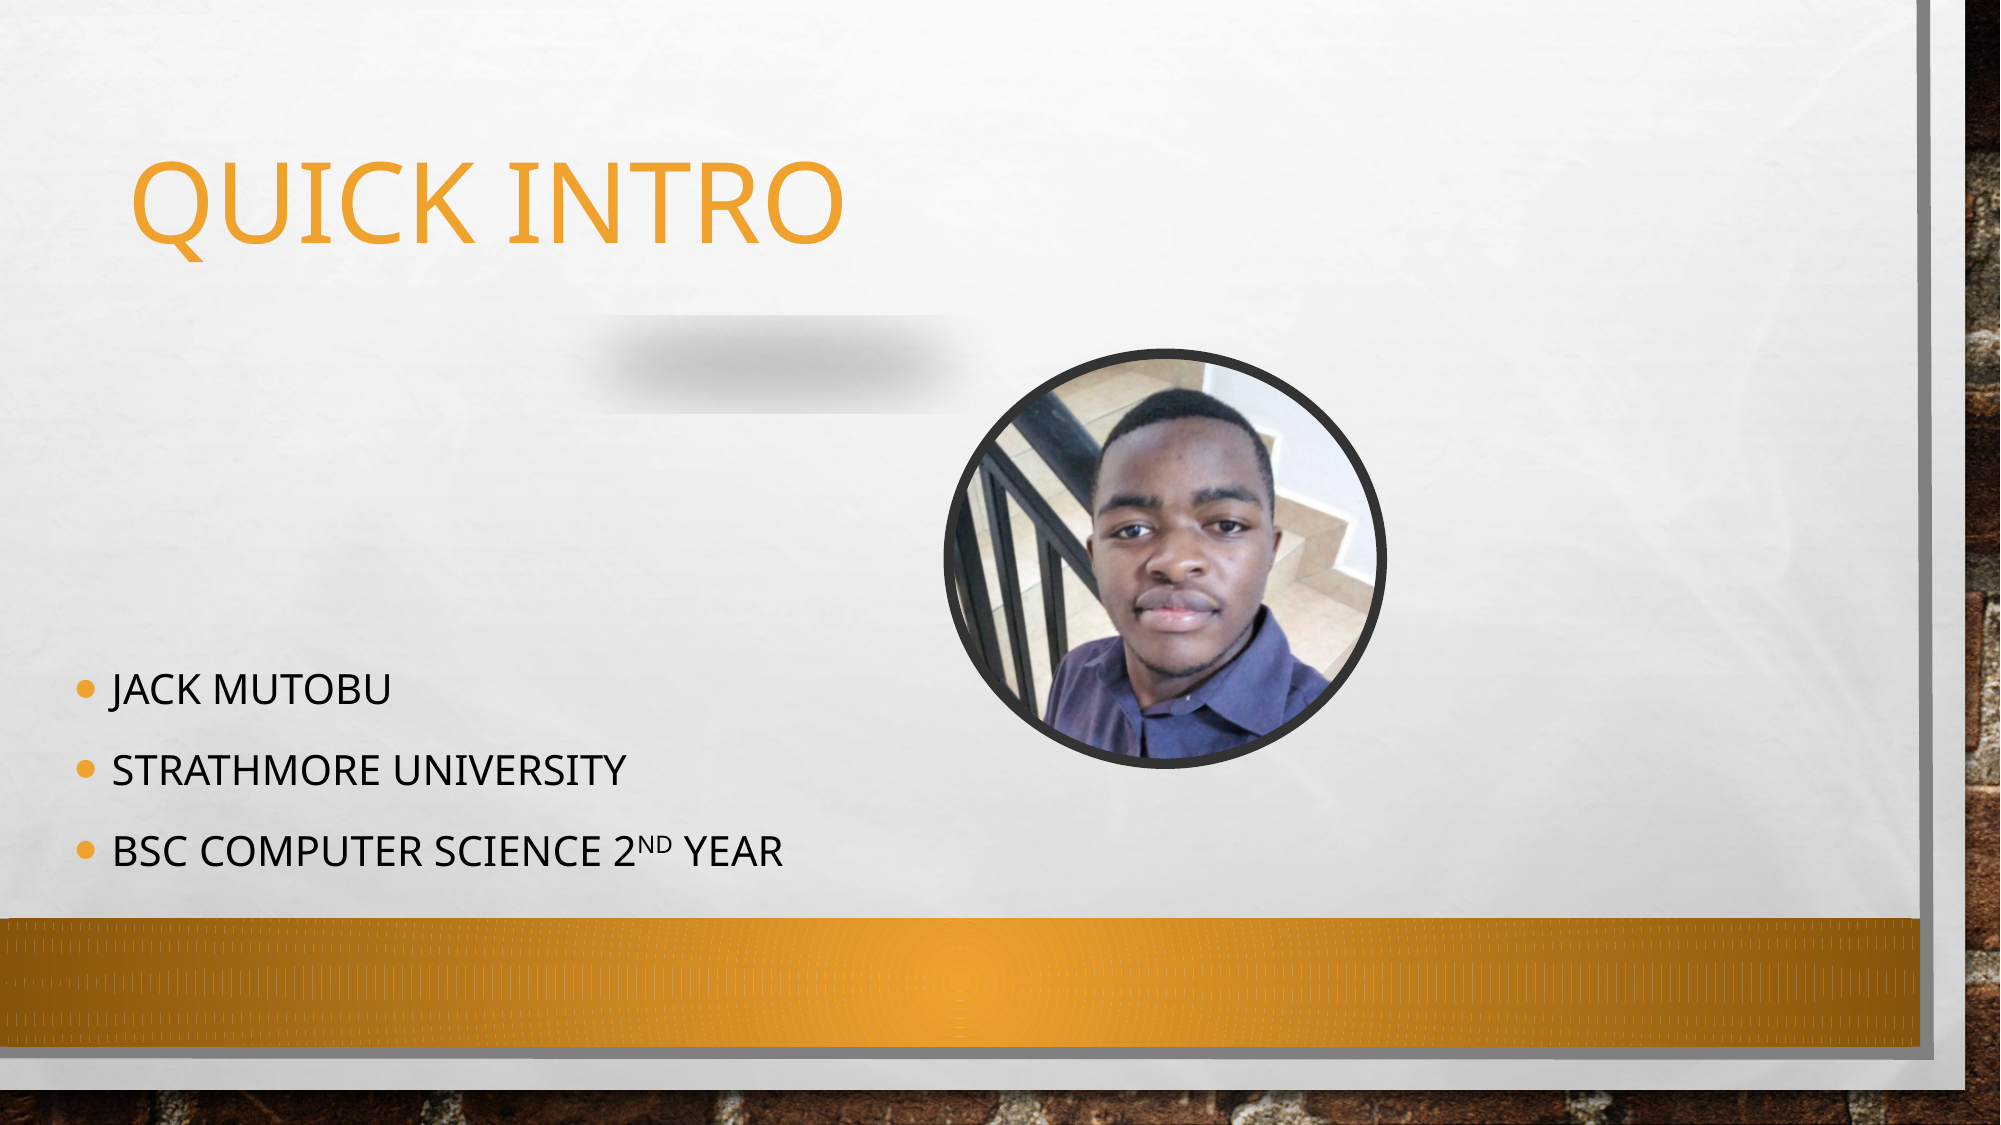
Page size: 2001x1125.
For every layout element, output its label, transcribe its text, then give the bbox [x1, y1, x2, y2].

text_box jack mutobu strathmore university BSC computer science 2nd year [59, 414, 831, 1114]
title Quick intro [112, 112, 1818, 302]
picture [0, 0, 2000, 1125]
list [948, 353, 1383, 764]
